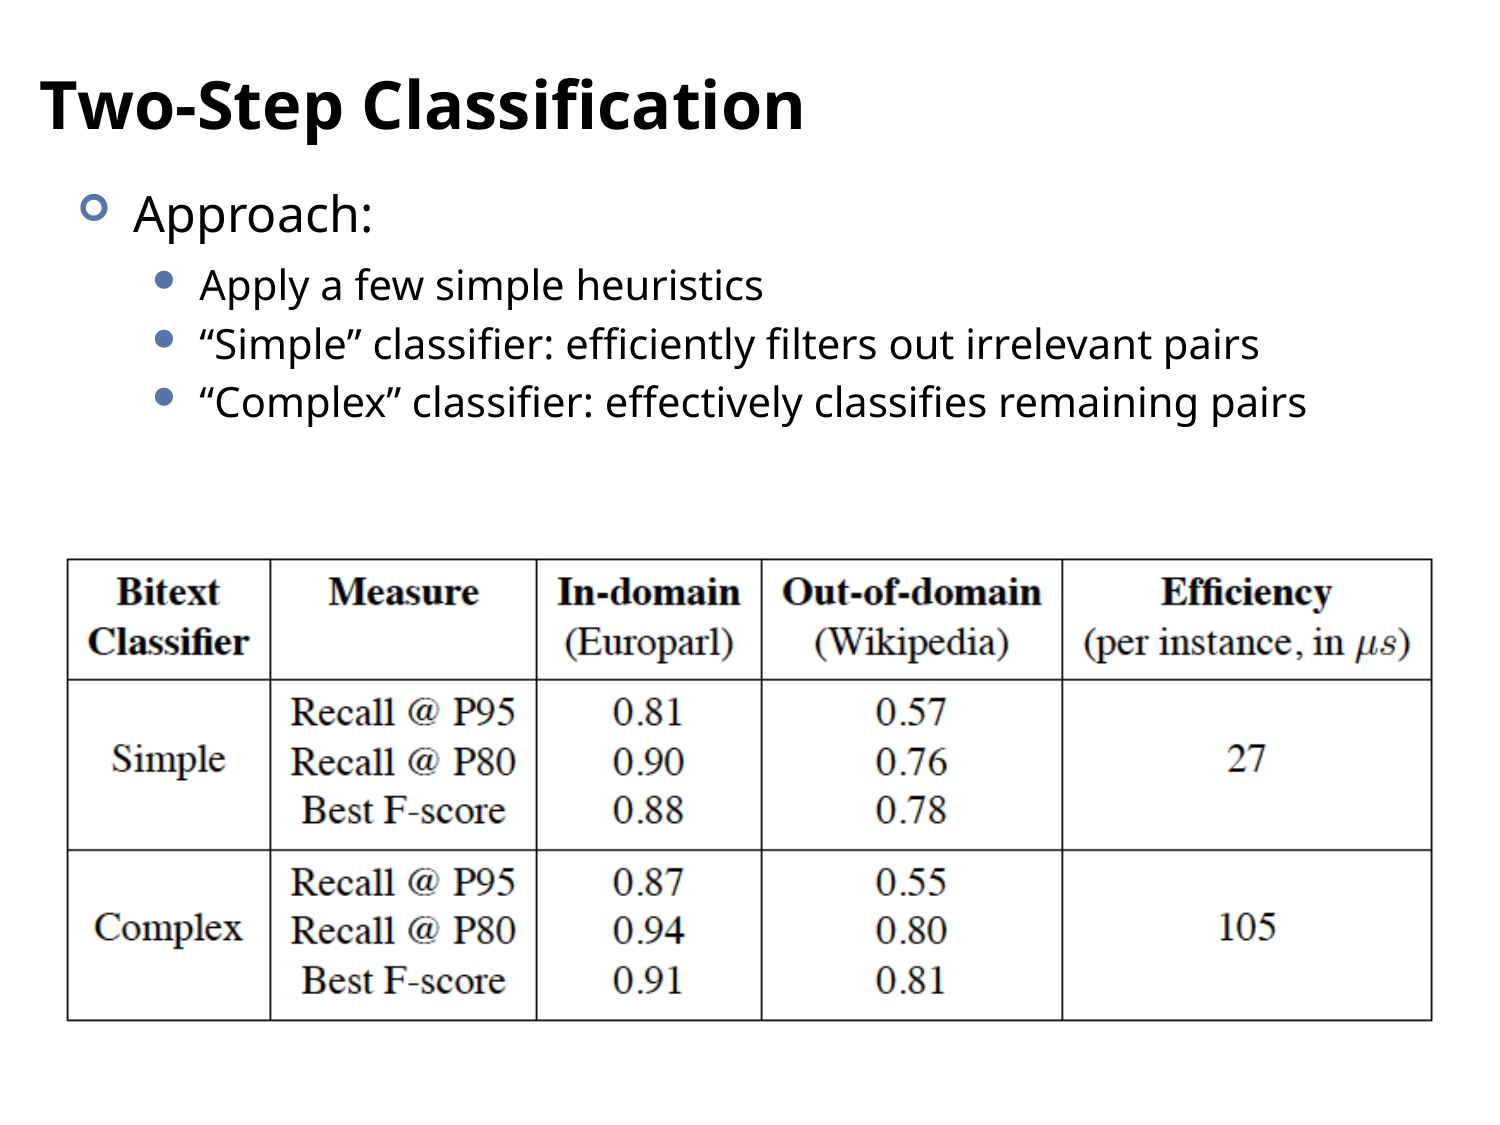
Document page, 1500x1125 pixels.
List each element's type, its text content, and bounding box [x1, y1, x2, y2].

picture [62, 552, 1438, 1026]
list Approach: Apply a few simple heuristics “Simple” classifier: efficiently filters out irrelevant pairs “Complex” classifier: effectively classifies remaining pairs [62, 174, 1451, 1013]
title Two-Step Classification [24, 18, 1451, 188]
